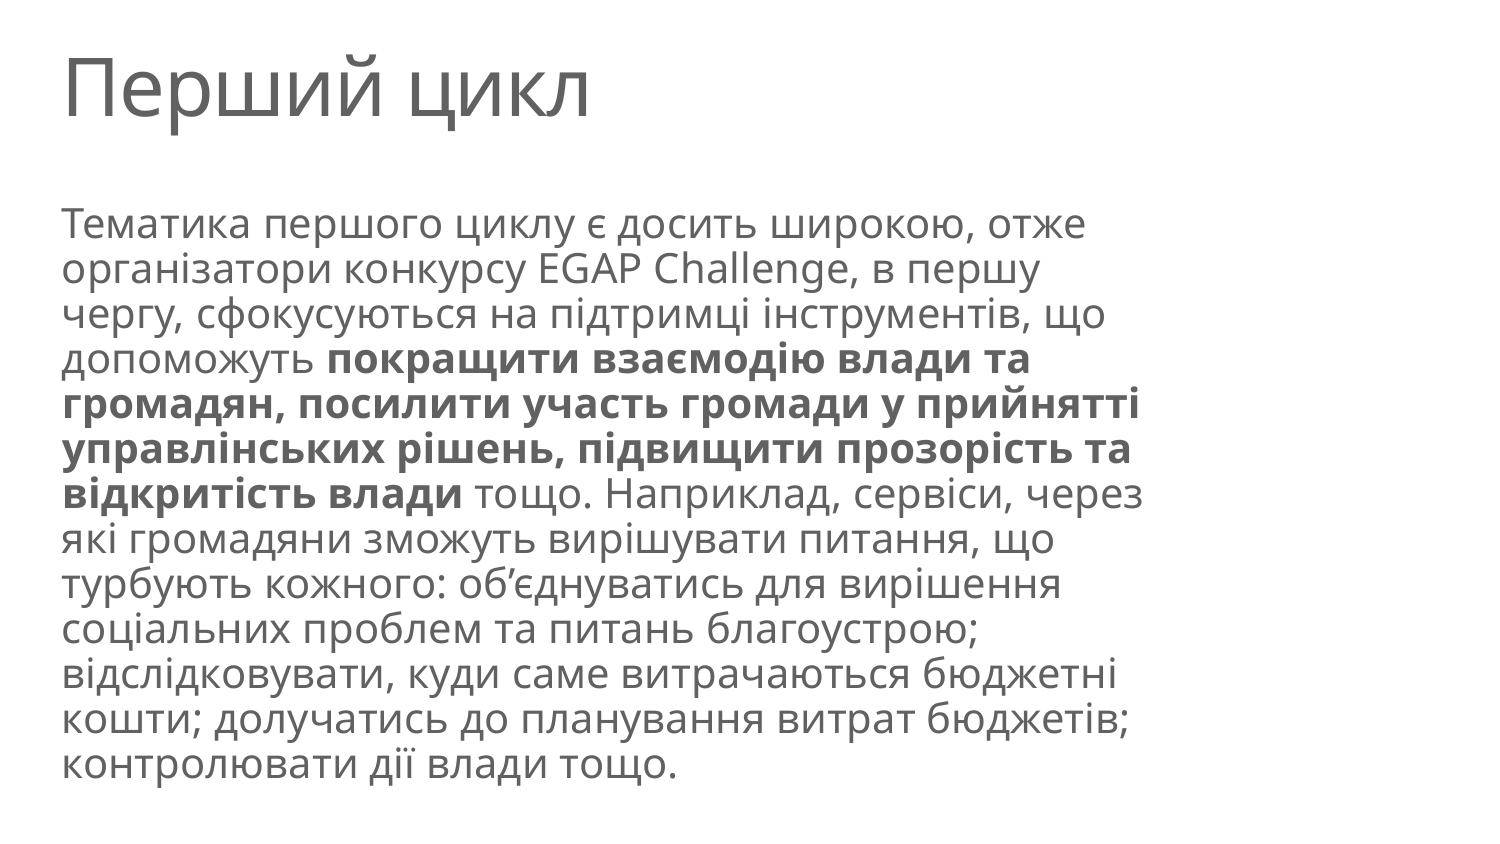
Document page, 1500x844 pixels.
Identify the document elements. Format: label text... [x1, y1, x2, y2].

title Перший цикл [44, 35, 1456, 147]
list Тематика першого циклу є досить широкою, отже організатори конкурсу EGAP Challenge, в першу чергу, сфокусуються на підтримці інструментів, що допоможуть покращити взаємодію влади та громадян, посилити участь громади у прийнятті управлінських рішень, підвищити прозорість та відкритість влади тощо. Наприклад, сервіси, через які громадяни зможуть вирішувати питання, що турбують кожного: об’єднуватись для вирішення соціальних проблем та питань благоустрою; відслідковувати, куди саме витрачаються бюджетні кошти; долучатись до планування витрат бюджетів; контролювати дії влади тощо. [44, 191, 1171, 804]
